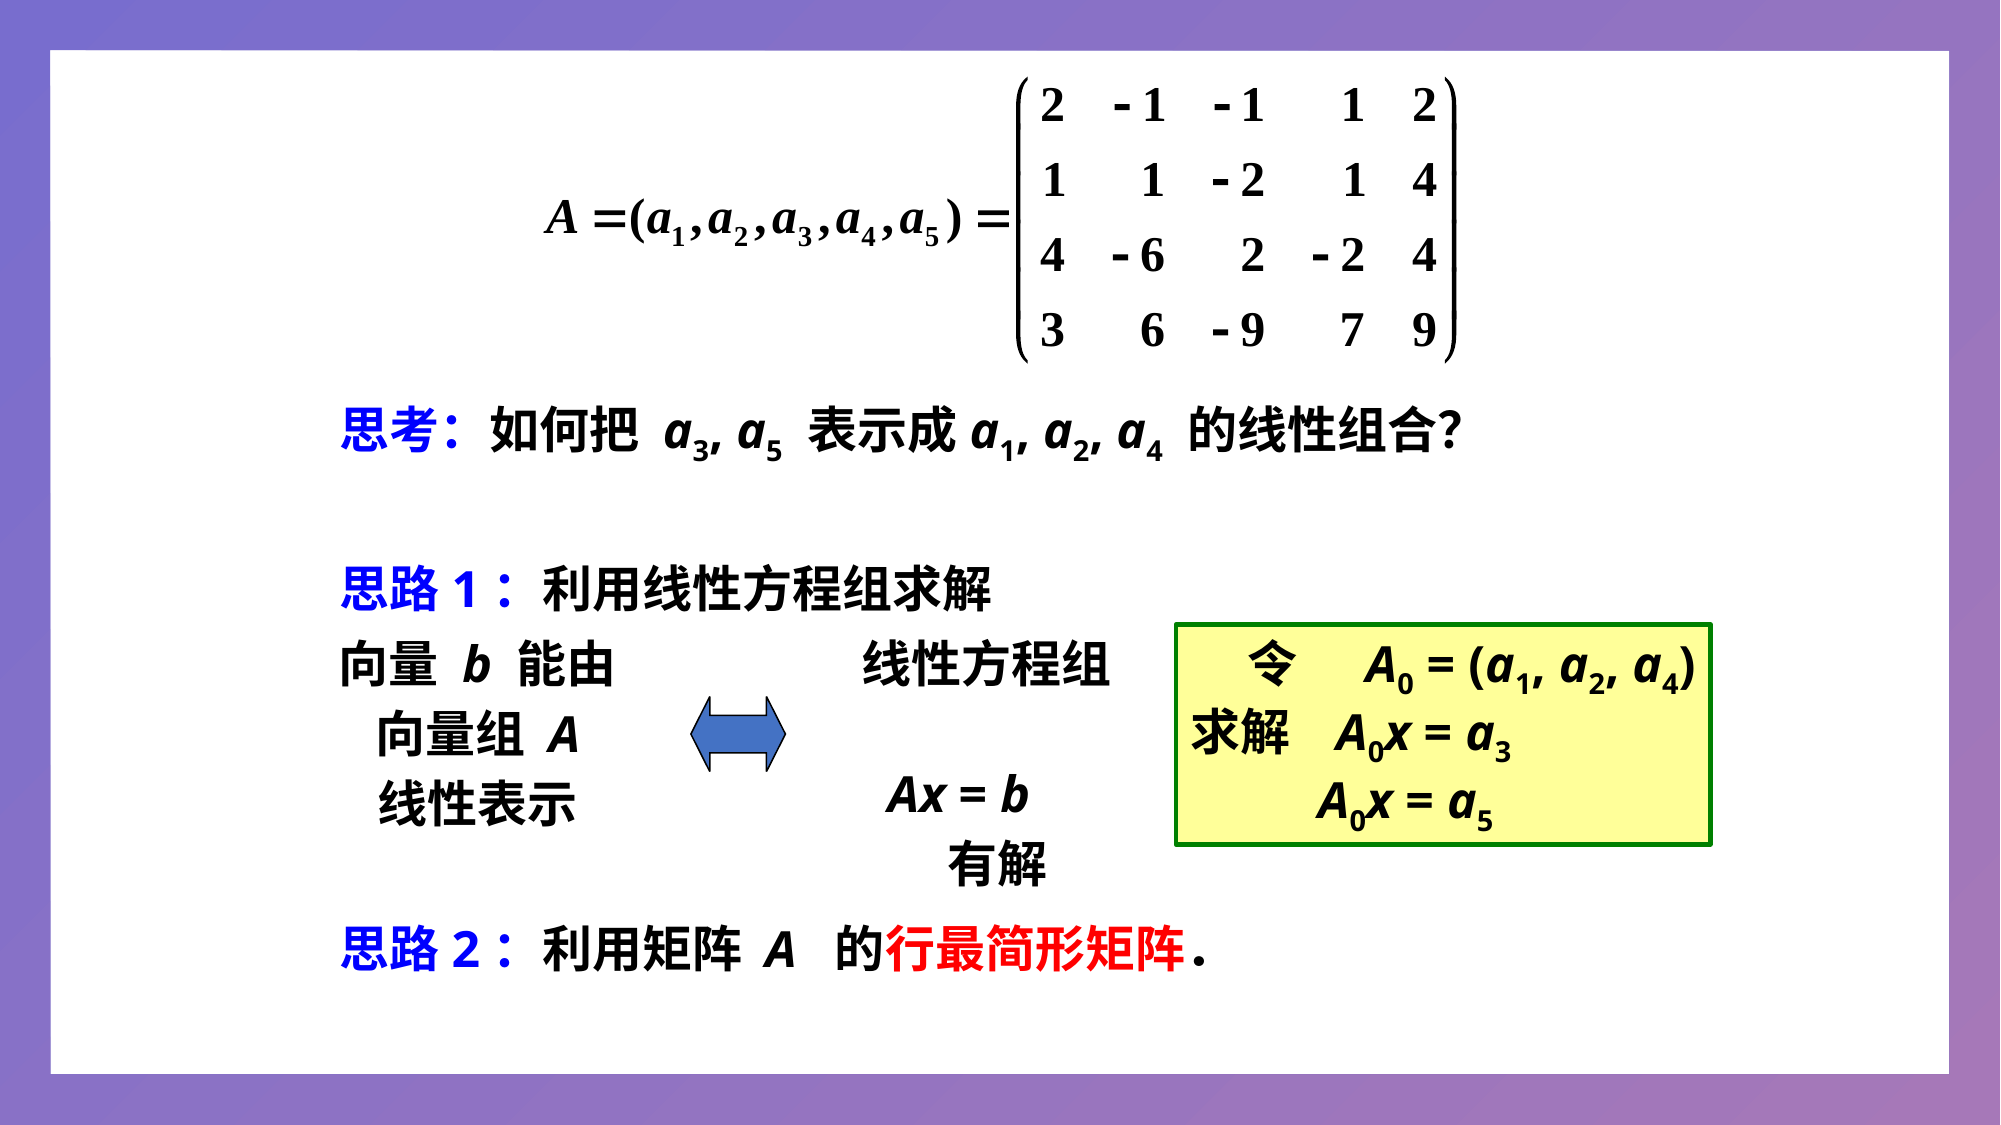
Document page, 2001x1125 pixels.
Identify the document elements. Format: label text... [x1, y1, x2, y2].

text_box 令 A0 = (a1, a2, a4) 求解 A0x = a3 A0x = a5 [1175, 624, 1711, 845]
text_box 线性方程组 Ax = b 有解 [842, 624, 1154, 844]
text_box [0, 0, 2000, 1125]
text_box 向量 b 能由 向量组 A 线性表示 [322, 624, 634, 844]
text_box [534, 66, 1469, 372]
text_box 思考：如何把 a3, a5 表示成a1, a2, a4 的线性组合？ 思路1：利用线性方程组求解 思路2：利用矩阵 A 的行最简形矩阵． [324, 391, 1697, 985]
text_box [690, 696, 786, 772]
